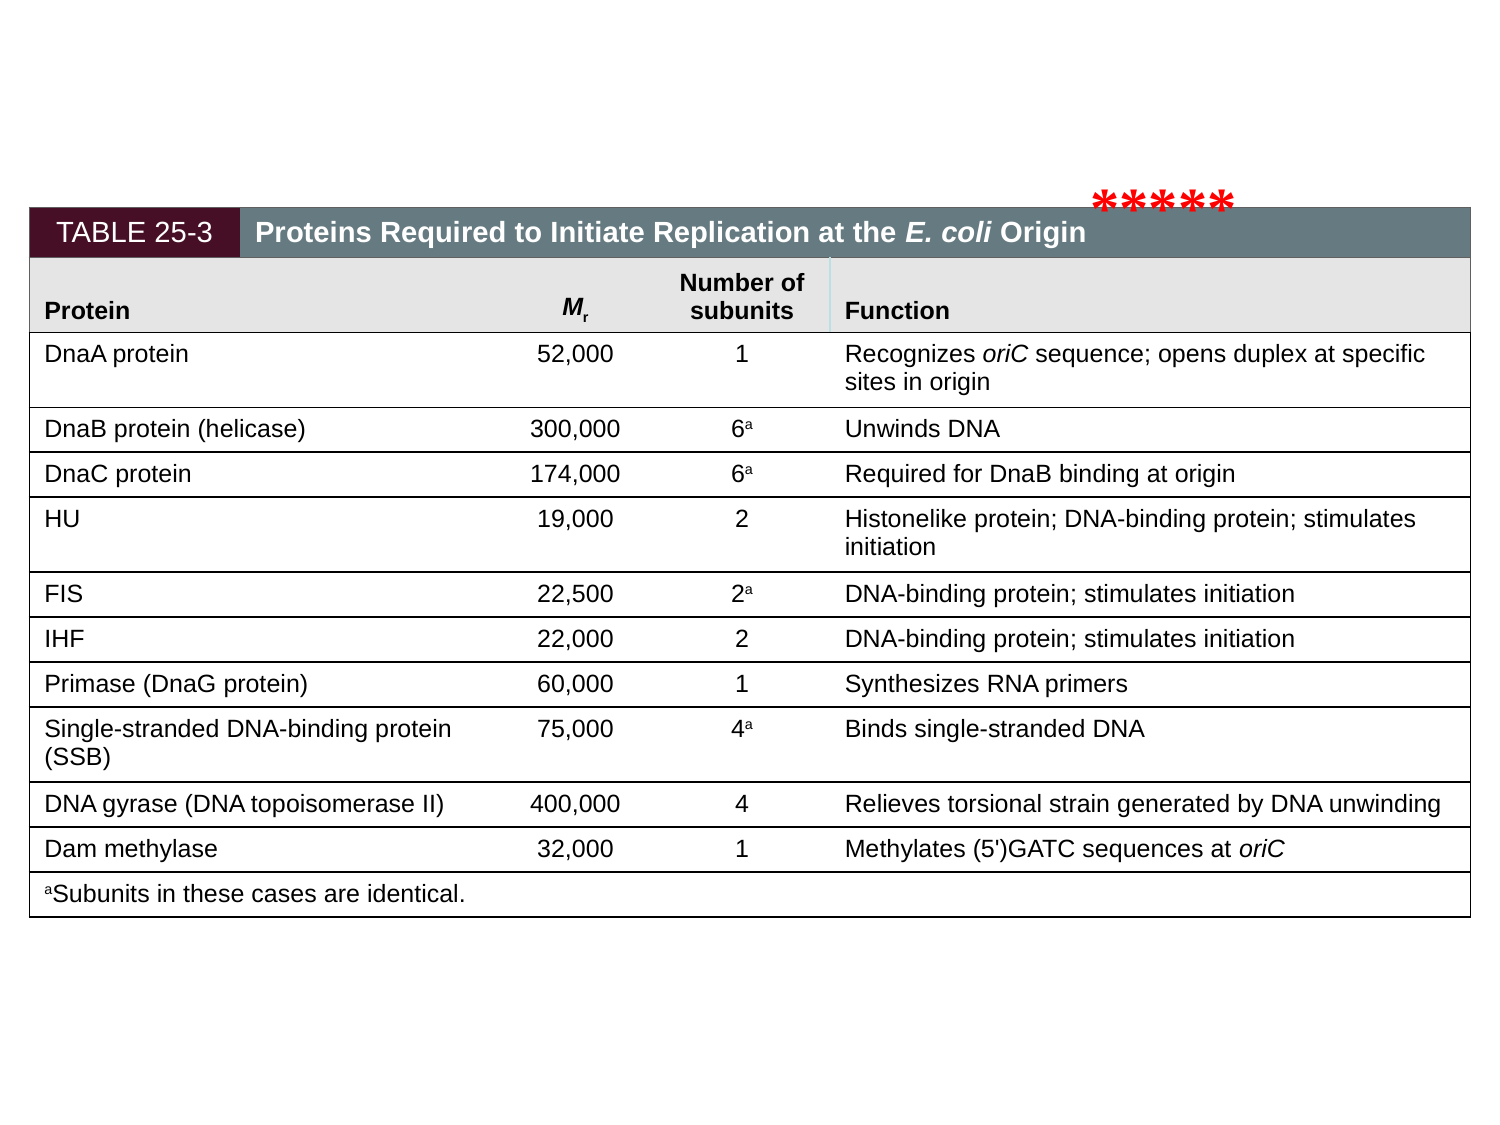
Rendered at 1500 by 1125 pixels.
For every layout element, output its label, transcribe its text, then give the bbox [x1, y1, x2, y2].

table_cell Number of subunits [654, 258, 829, 332]
table_cell Mr [497, 258, 654, 332]
table_cell Methylates (5')GATC sequences at oriC [830, 828, 1470, 871]
table_cell 6a [654, 453, 830, 496]
table_cell 1 [654, 333, 830, 407]
table_cell DnaA protein [30, 333, 497, 407]
table_cell 1 [654, 828, 830, 871]
table_cell aSubunits in these cases are identical. [30, 873, 1470, 916]
table_cell DNA-binding protein; stimulates initiation [830, 618, 1470, 661]
table_cell 400,000 [497, 783, 654, 826]
table_cell FIS [30, 573, 497, 616]
table_cell Synthesizes RNA primers [830, 663, 1470, 706]
table_cell Single-stranded DNA-binding protein (SSB) [30, 708, 497, 781]
table_cell Function [831, 258, 1470, 332]
table_cell 2a [654, 573, 830, 616]
table_cell Dam methylase [30, 828, 497, 871]
table_cell 4a [654, 708, 830, 781]
table_header TABLE 25-3 [30, 208, 240, 257]
table_cell 174,000 [497, 453, 654, 496]
table_cell 300,000 [497, 408, 654, 451]
table_cell DNA gyrase (DNA topoisomerase II) [30, 783, 497, 826]
table_cell Histonelike protein; DNA-binding protein; stimulates initiation [830, 498, 1470, 571]
table_cell 22,500 [497, 573, 654, 616]
table_cell 6a [654, 408, 830, 451]
table_cell DnaC protein [30, 453, 497, 496]
table_cell Primase (DnaG protein) [30, 663, 497, 706]
table_cell Unwinds DNA [830, 408, 1470, 451]
table_cell DNA-binding protein; stimulates initiation [830, 573, 1470, 616]
table_cell Relieves torsional strain generated by DNA unwinding [830, 783, 1470, 826]
table_cell 19,000 [497, 498, 654, 571]
table_cell 1 [654, 663, 830, 706]
table_cell 32,000 [497, 828, 654, 871]
table_cell Recognizes oriC sequence; opens duplex at specific sites in origin [830, 333, 1470, 407]
table_cell IHF [30, 618, 497, 661]
table_cell Protein [30, 258, 497, 332]
table_cell 75,000 [497, 708, 654, 781]
table_cell 2 [654, 498, 830, 571]
table_header Proteins Required to Initiate Replication at the E. coli Origin [240, 208, 1470, 257]
table_cell Required for DnaB binding at origin [830, 453, 1470, 496]
table_cell 4 [654, 783, 830, 826]
table_cell HU [30, 498, 497, 571]
table_cell 22,000 [497, 618, 654, 661]
table_cell 60,000 [497, 663, 654, 706]
table_cell 2 [654, 618, 830, 661]
table_cell Binds single-stranded DNA [830, 708, 1470, 781]
table_cell 52,000 [497, 333, 654, 407]
text_box ***** [1075, 162, 1252, 248]
table_cell DnaB protein (helicase) [30, 408, 497, 451]
